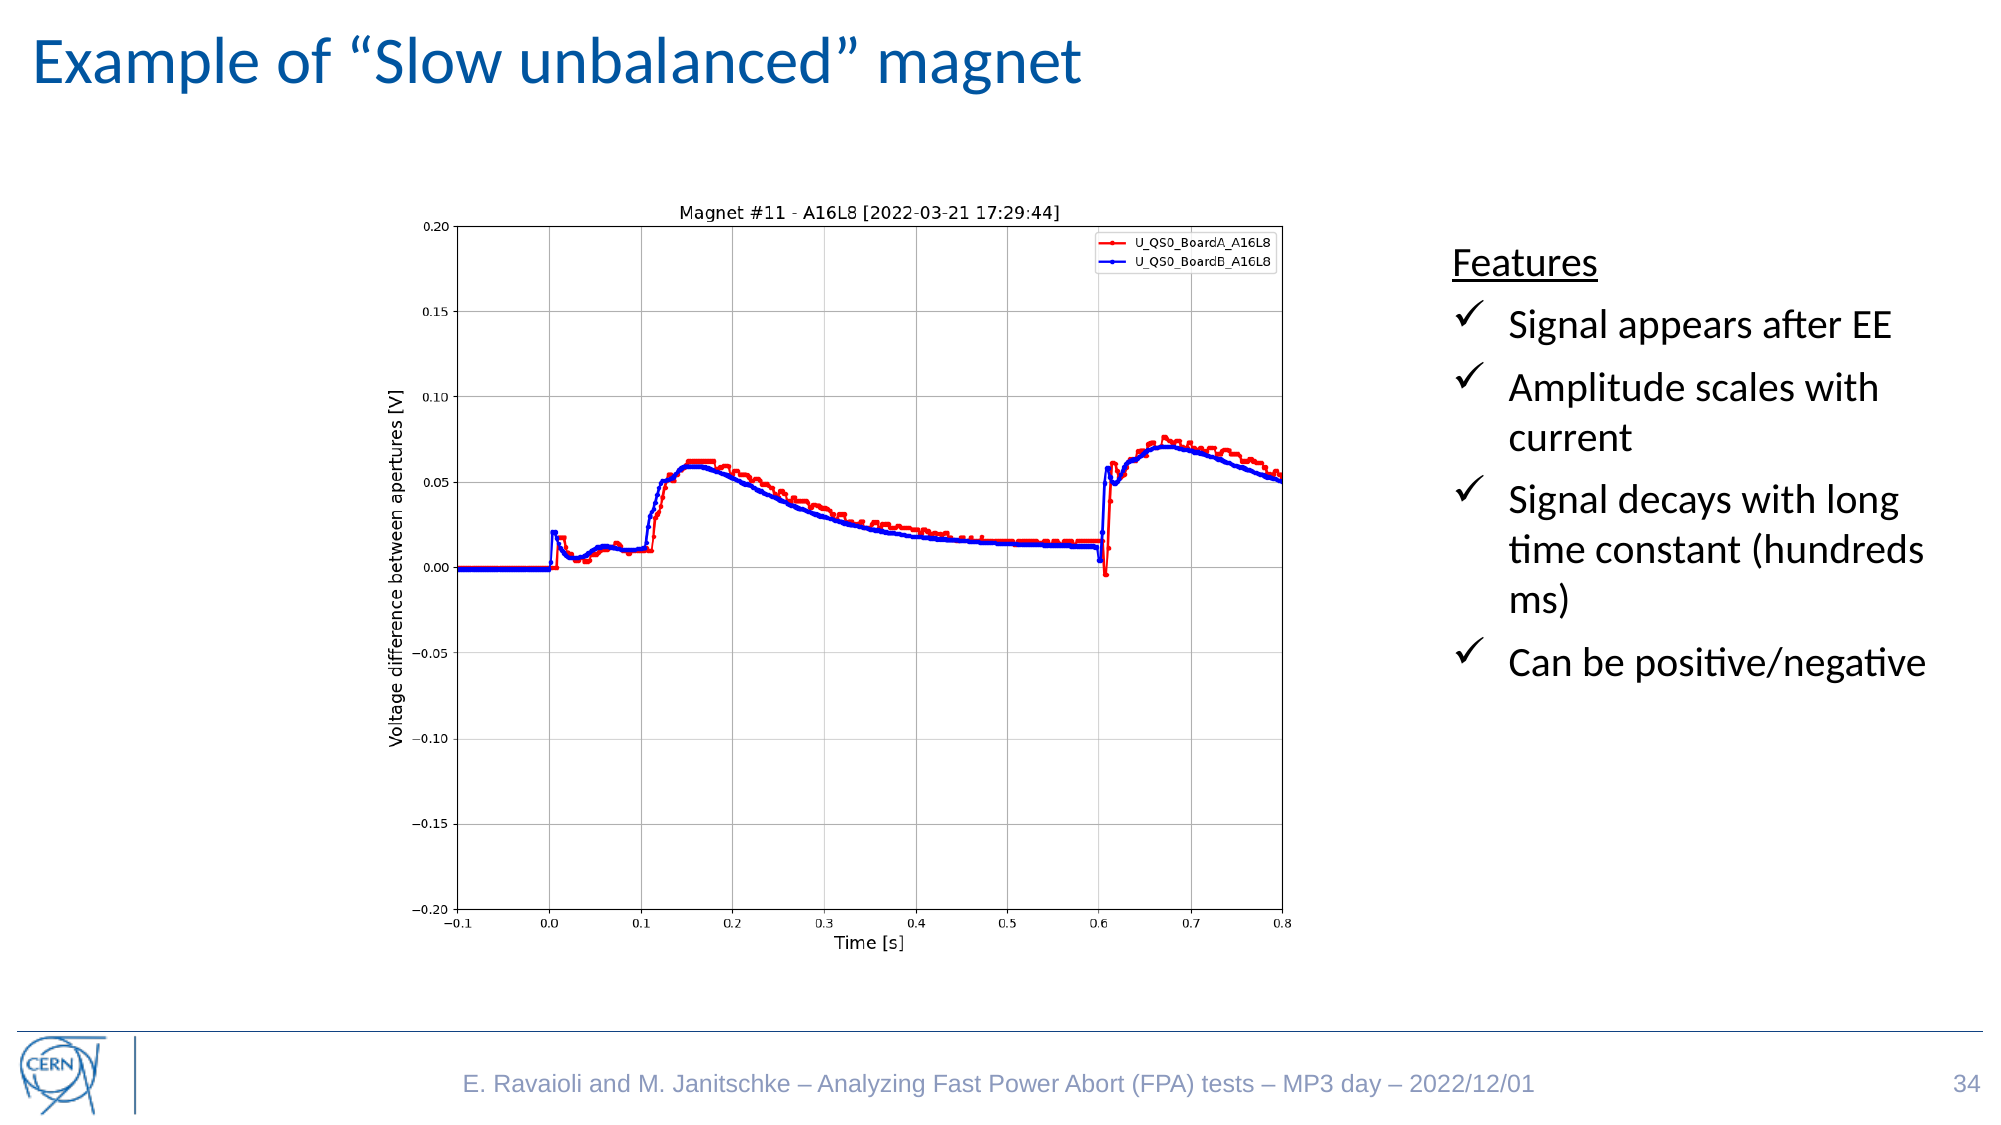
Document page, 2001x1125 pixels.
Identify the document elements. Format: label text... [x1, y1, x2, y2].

picture [324, 119, 1389, 1006]
text_box Features Signal appears after EE Amplitude scales with current Signal decays with long time constant (hundreds ms) Can be positive/negative [1436, 226, 2000, 690]
title Example of “Slow unbalanced” magnet [24, 13, 1976, 101]
